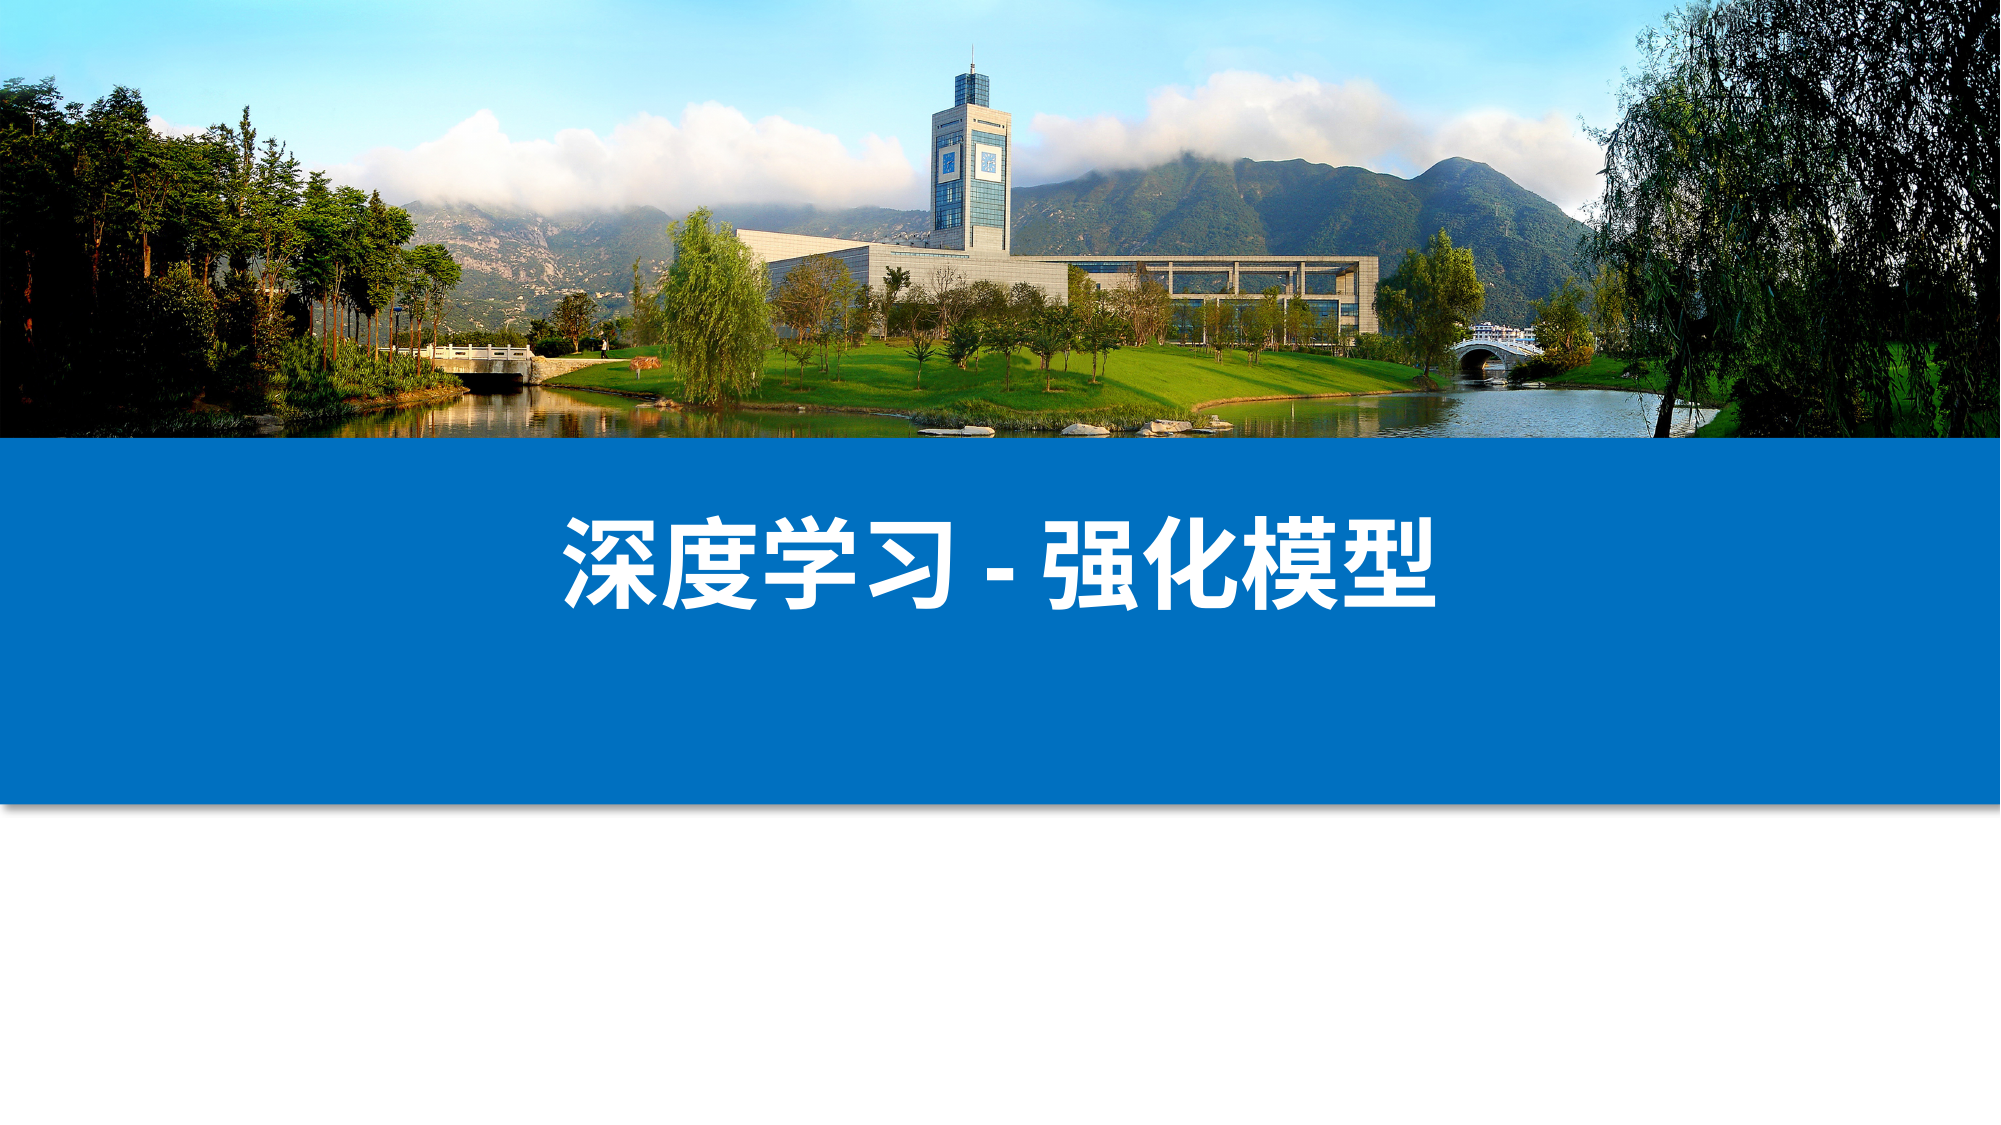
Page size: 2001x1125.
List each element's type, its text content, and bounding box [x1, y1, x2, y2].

title 深度学习-强化模型 [0, 504, 2000, 805]
picture [0, 0, 2000, 493]
